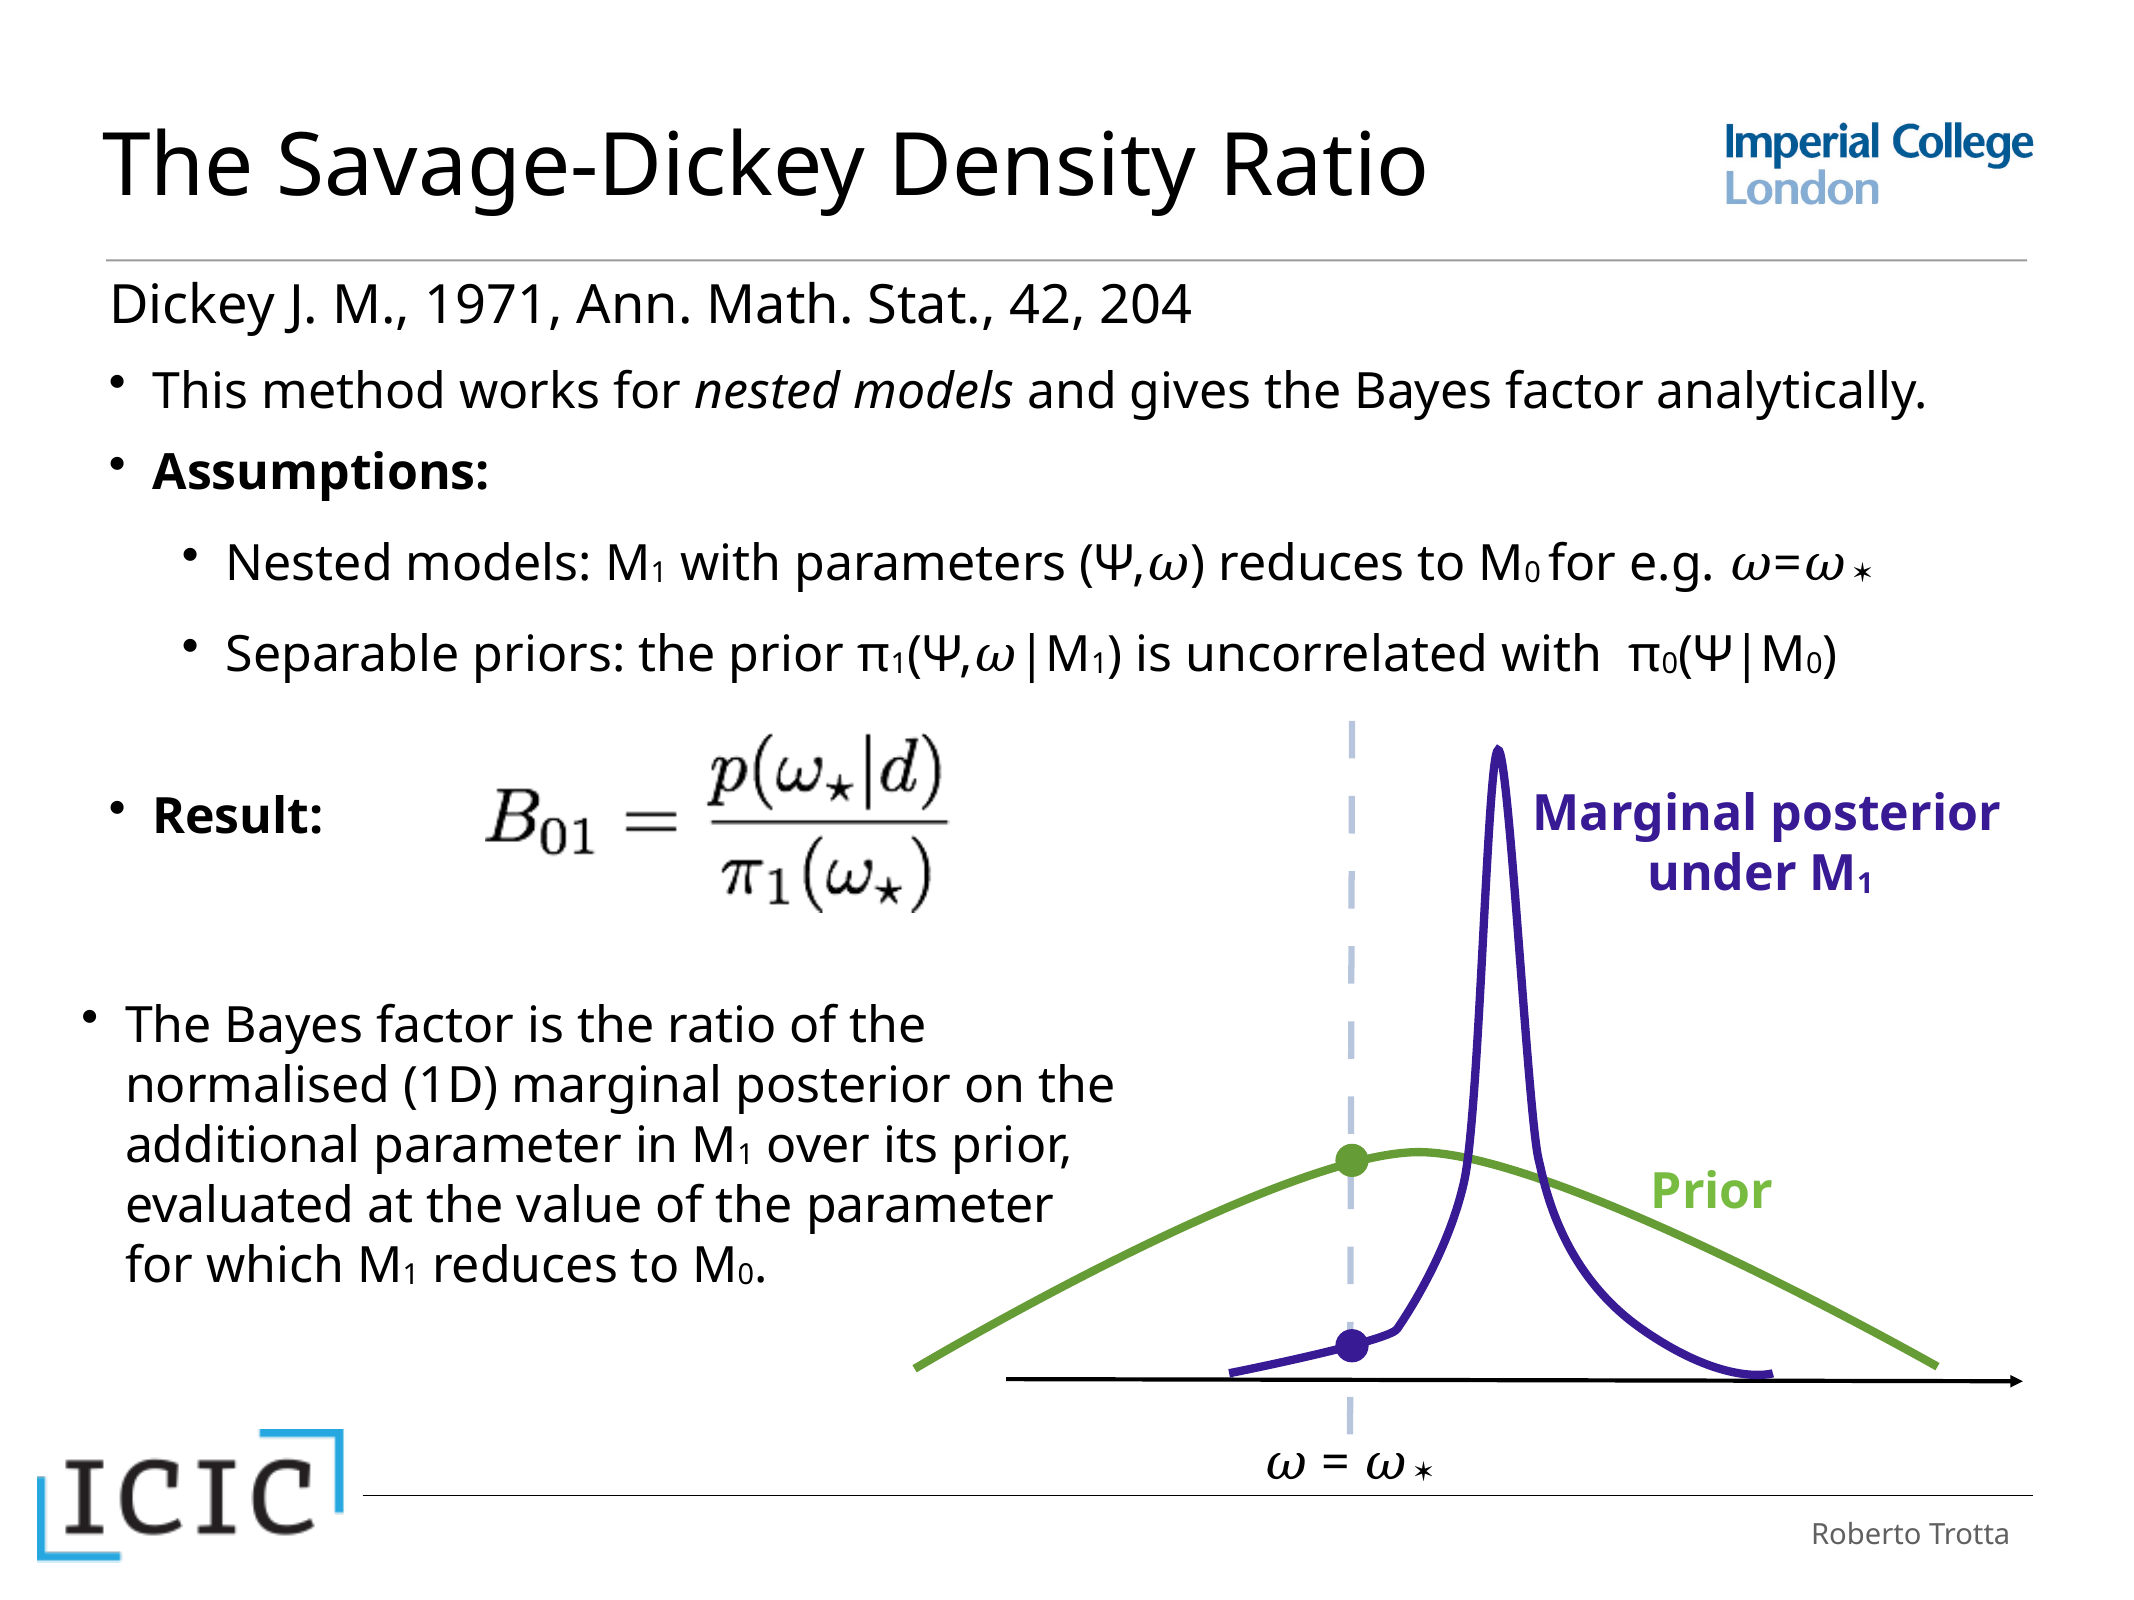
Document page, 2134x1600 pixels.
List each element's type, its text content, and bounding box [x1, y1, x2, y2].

text_box The Bayes factor is the ratio of the normalised (1D) marginal posterior on the additional parameter in M1 over its prior, evaluated at the value of the parameter for which M1 reduces to M0. [72, 984, 1134, 1530]
text_box Dickey J. M., 1971, Ann. Math. Stat., 42, 204 [101, 260, 1204, 343]
picture [484, 733, 951, 914]
text_box [1493, 750, 1504, 772]
text_box Prior [1642, 1150, 1783, 1227]
text_box 𝜔 = 𝜔✶ [1255, 1421, 1447, 1498]
list This method works for nested models and gives the Bayes factor analytically. Assumptions: Nested models: M1 with parameters (Ψ,𝜔) reduces to M0 for e.g. 𝜔=𝜔✶ Separable priors: the prior π1(Ψ,𝜔|M1) is uncorrelated with π0(Ψ|M0) Result: [100, 349, 2089, 897]
text_box Marginal posterior under M1 [1390, 772, 2134, 910]
title The Savage-Dickey Density Ratio [93, 0, 2041, 222]
picture [37, 1429, 346, 1563]
text_box [1335, 1329, 1369, 1363]
text_box [1229, 910, 1773, 1375]
text_box [1544, 1180, 1938, 1368]
text_box [1134, 1152, 1467, 1369]
text_box [1351, 1375, 2023, 1388]
text_box [1335, 1143, 1369, 1178]
